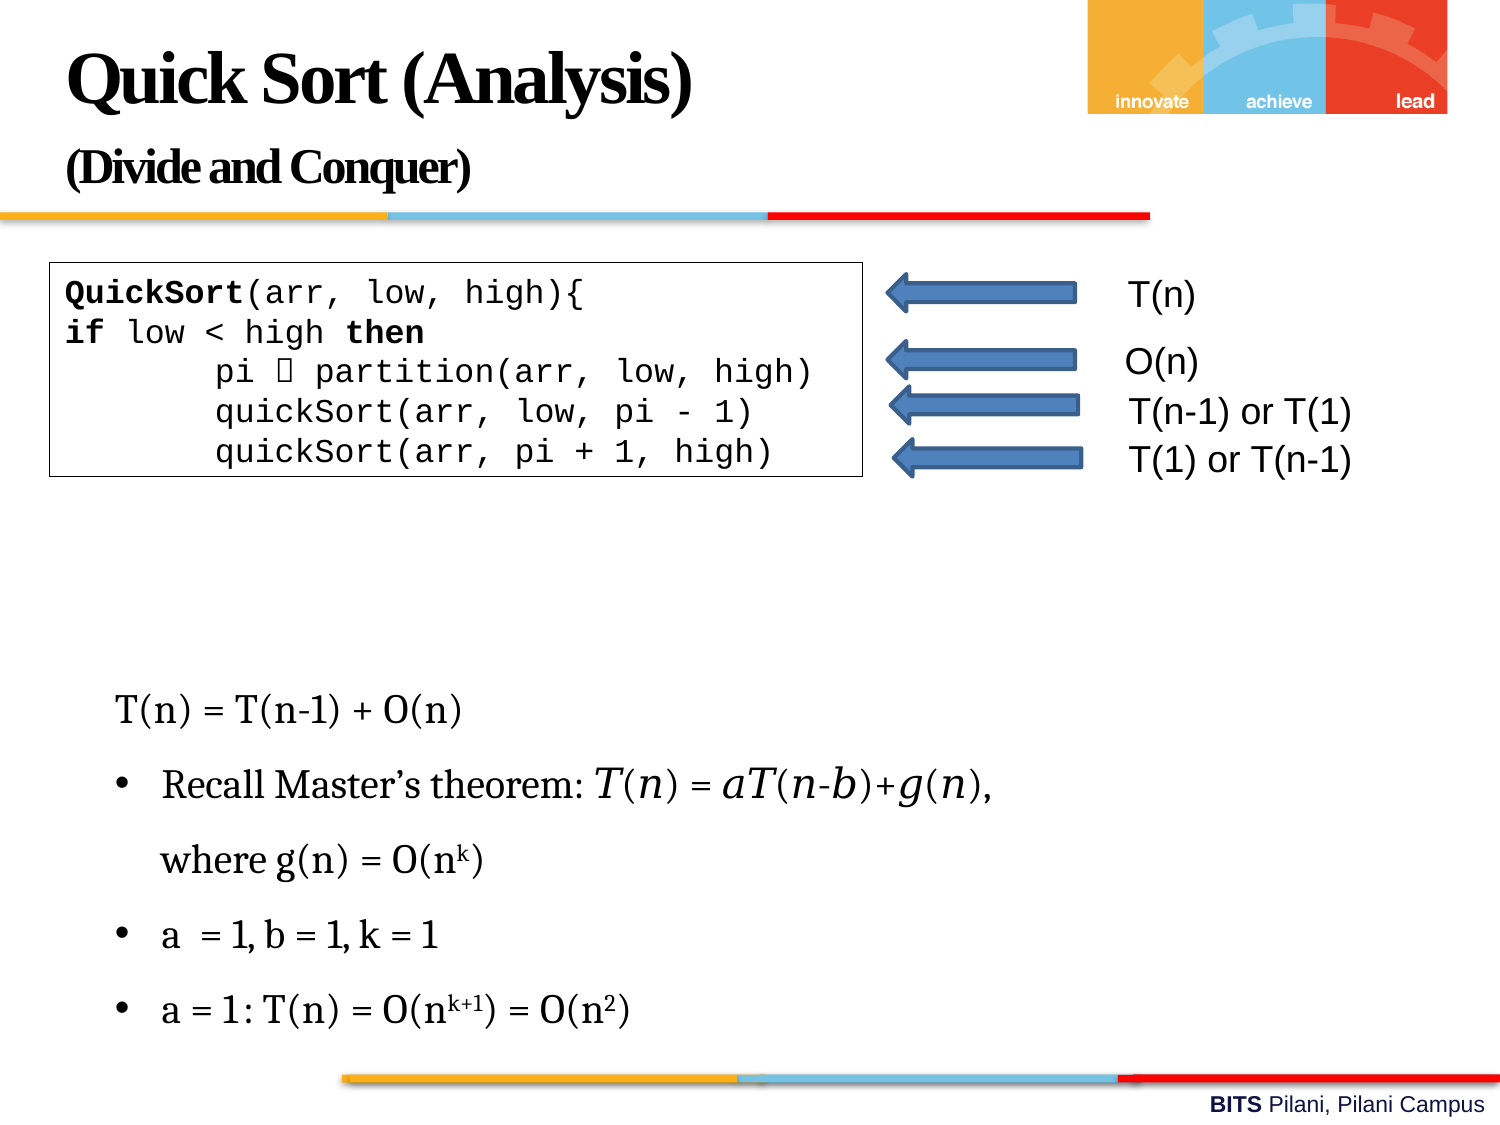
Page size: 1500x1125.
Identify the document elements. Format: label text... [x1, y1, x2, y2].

text_box T(n) = T(n-1) + O(n) Recall Master’s theorem: 𝑇(𝑛) = 𝑎𝑇(𝑛-𝑏)+𝑔(𝑛), where g(n) = O(nk) a = 1, b = 1, k = 1 a = 1 : T(n) = O(nk+1) = O(n2) [99, 649, 1350, 1040]
picture [1087, 0, 1448, 114]
text_box QuickSort(arr, low, high){ if low < high then pi  partition(arr, low, high) quickSort(arr, low, pi - 1) quickSort(arr, pi + 1, high) [49, 262, 863, 477]
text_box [887, 262, 1370, 489]
list Quick Sort (Analysis) (Divide and Conquer) [50, 24, 1088, 213]
